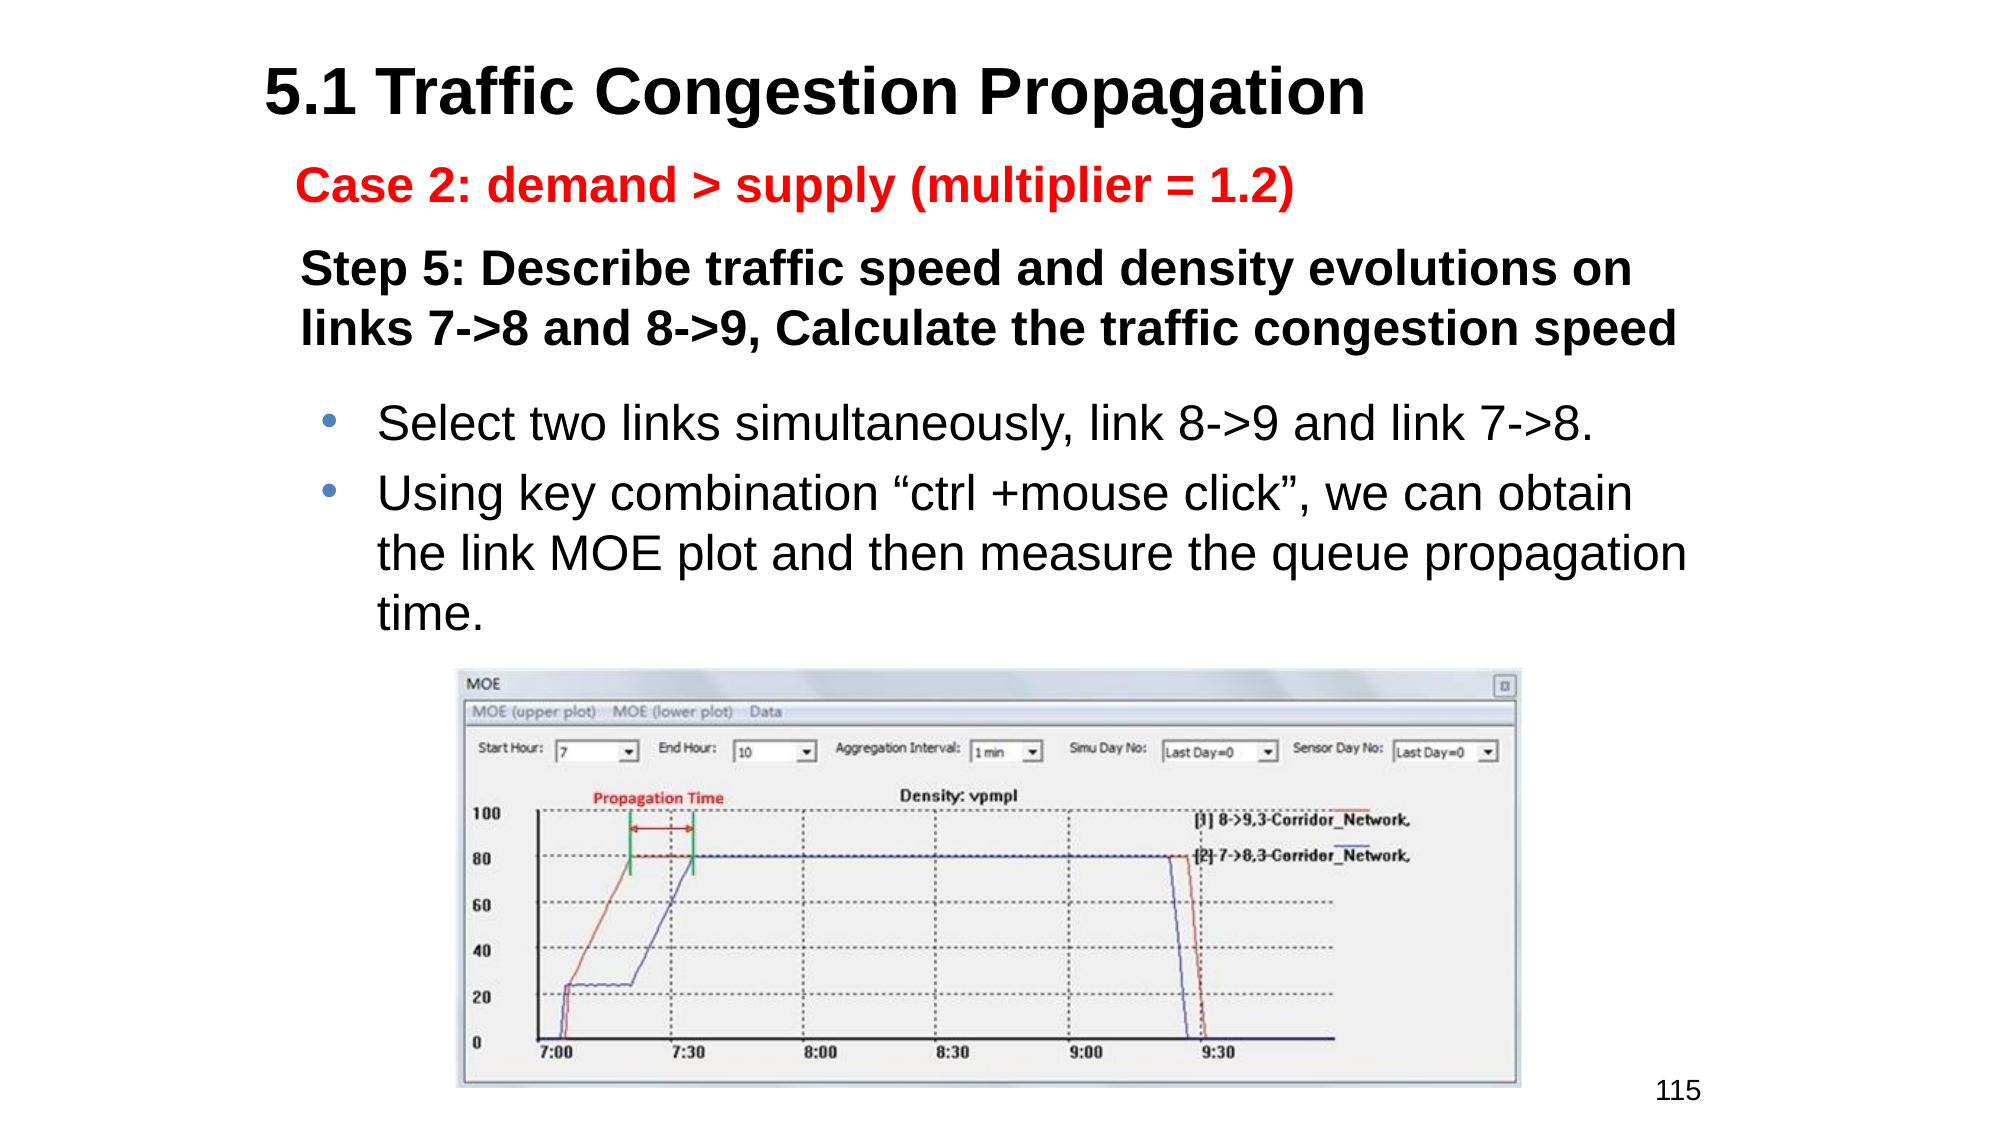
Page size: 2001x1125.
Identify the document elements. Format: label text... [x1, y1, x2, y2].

picture [452, 667, 1523, 1088]
list Select two links simultaneously, link 8->9 and link 7->8. Using key combination “ctrl +mouse click”, we can obtain the link MOE plot and then measure the queue propagation time. [305, 383, 1709, 728]
text_box Case 2: demand > supply (multiplier = 1.2) [279, 112, 1636, 252]
text_box 5.1 Traffic Congestion Propagation [249, 4, 1750, 172]
text_box Step 5: Describe traffic speed and density evolutions on links 7->8 and 8->9, Calculate the traffic congestion speed [285, 202, 1709, 388]
text_box [1640, 1063, 1732, 1124]
